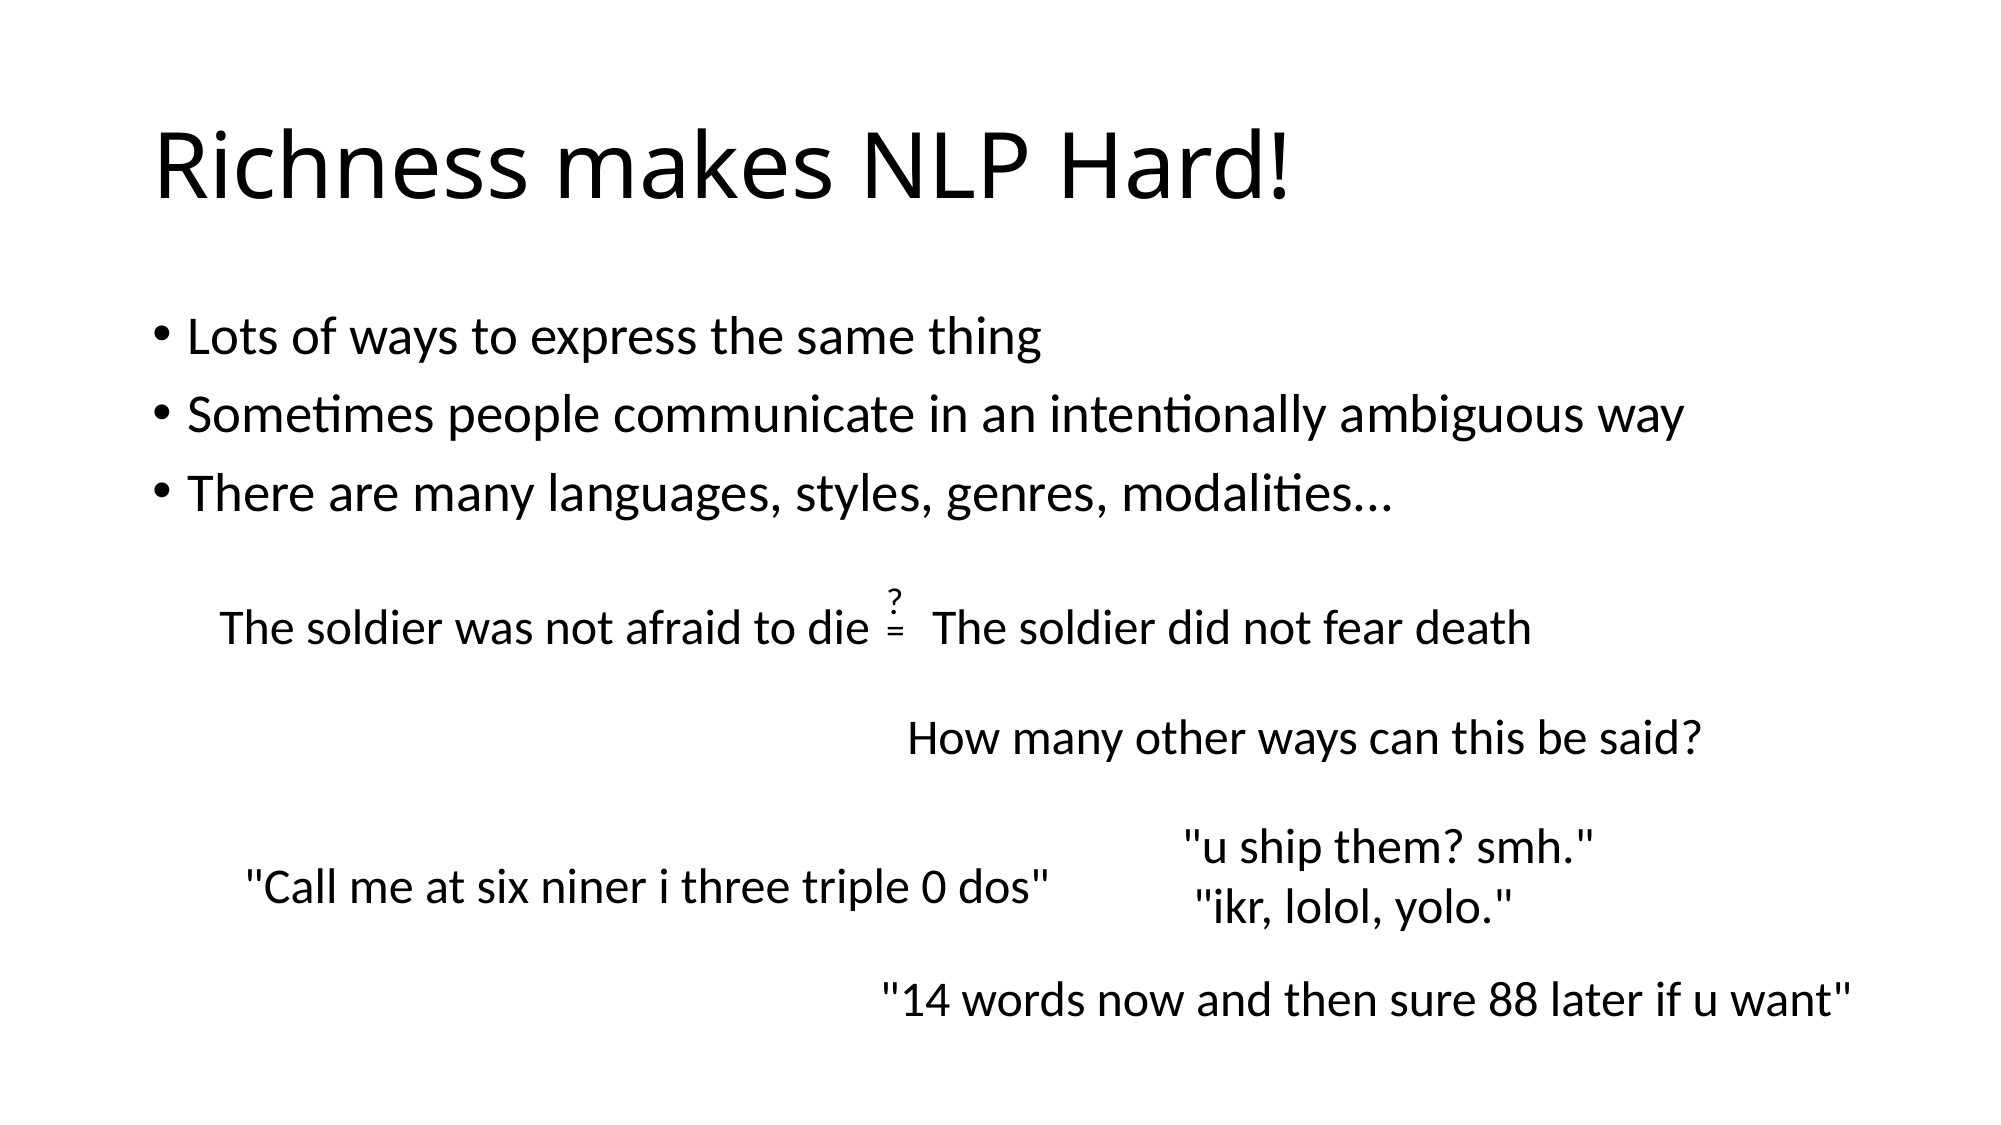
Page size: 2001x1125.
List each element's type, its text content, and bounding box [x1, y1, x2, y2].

title Richness makes NLP Hard! [137, 59, 1863, 278]
text_box "14 words now and then sure 88 later if u want" [865, 959, 1868, 1034]
text_box "Call me at six niner i three triple 0 dos" [229, 845, 1066, 921]
list Lots of ways to express the same thing Sometimes people communicate in an intentionally ambiguous way There are many languages, styles, genres, modalities... [137, 299, 1863, 532]
text_box "u ship them? smh." "ikr, lolol, yolo." [1167, 806, 1610, 942]
text_box How many other ways can this be said? [892, 696, 1719, 772]
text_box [201, 569, 1552, 663]
